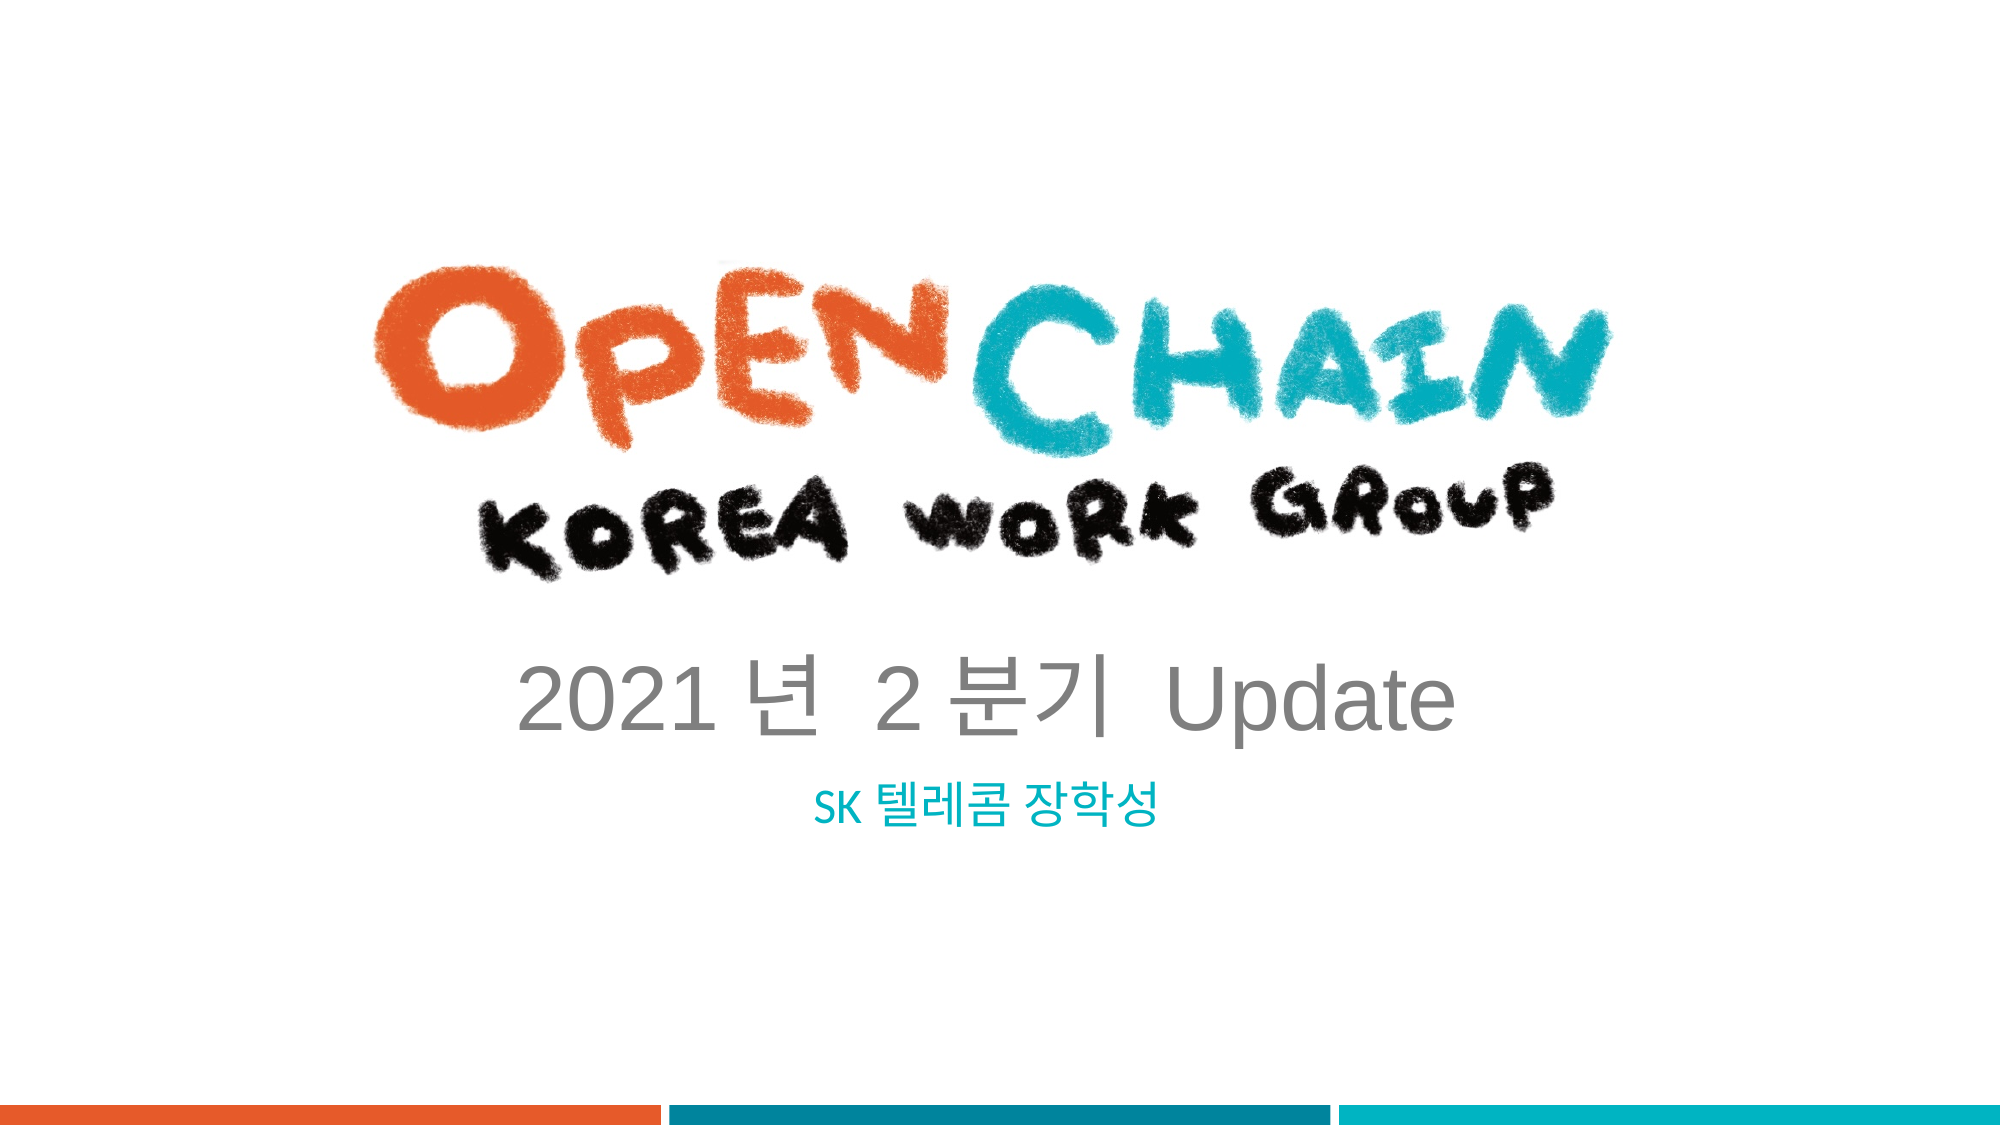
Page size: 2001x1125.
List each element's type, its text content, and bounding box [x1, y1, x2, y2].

picture [349, 248, 1626, 594]
subtitle SK텔레콤 장학성 [237, 765, 1738, 836]
title 2021년 2분기 Update [237, 560, 1738, 765]
